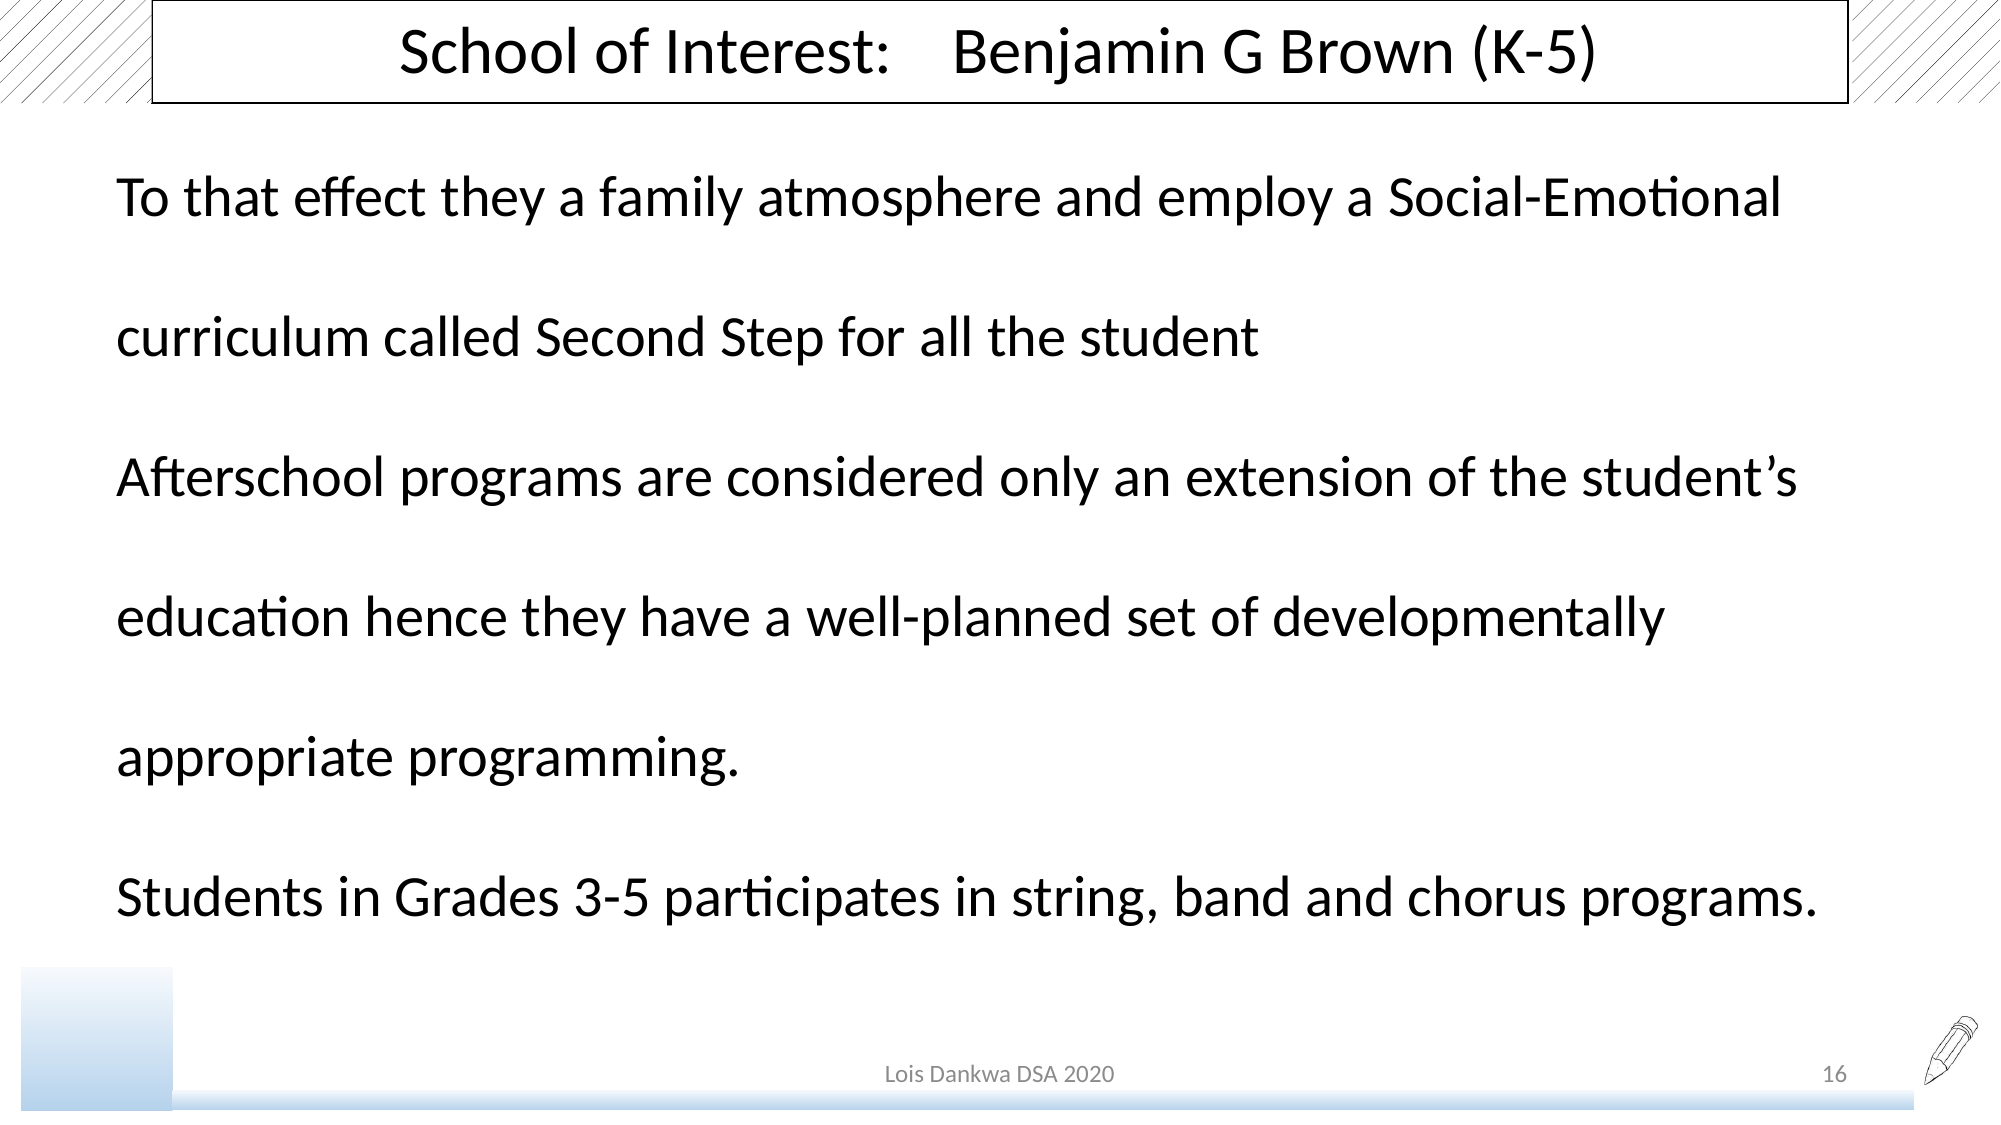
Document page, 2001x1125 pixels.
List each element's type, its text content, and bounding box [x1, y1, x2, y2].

slide_number 16 [1412, 1042, 1863, 1103]
footer Lois Dankwa DSA 2020 [662, 1051, 1338, 1089]
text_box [0, 0, 2000, 104]
text_box To that effect they a family atmosphere and employ a Social-Emotional curriculum called Second Step for all the student Afterschool programs are considered only an extension of the student’s education hence they have a well-planned set of developmentally appropriate programming. Students in Grades 3-5 participates in string, band and chorus programs. [101, 150, 1843, 1051]
text_box [21, 967, 173, 1111]
picture [1920, 1012, 1983, 1091]
text_box [172, 1089, 1915, 1111]
